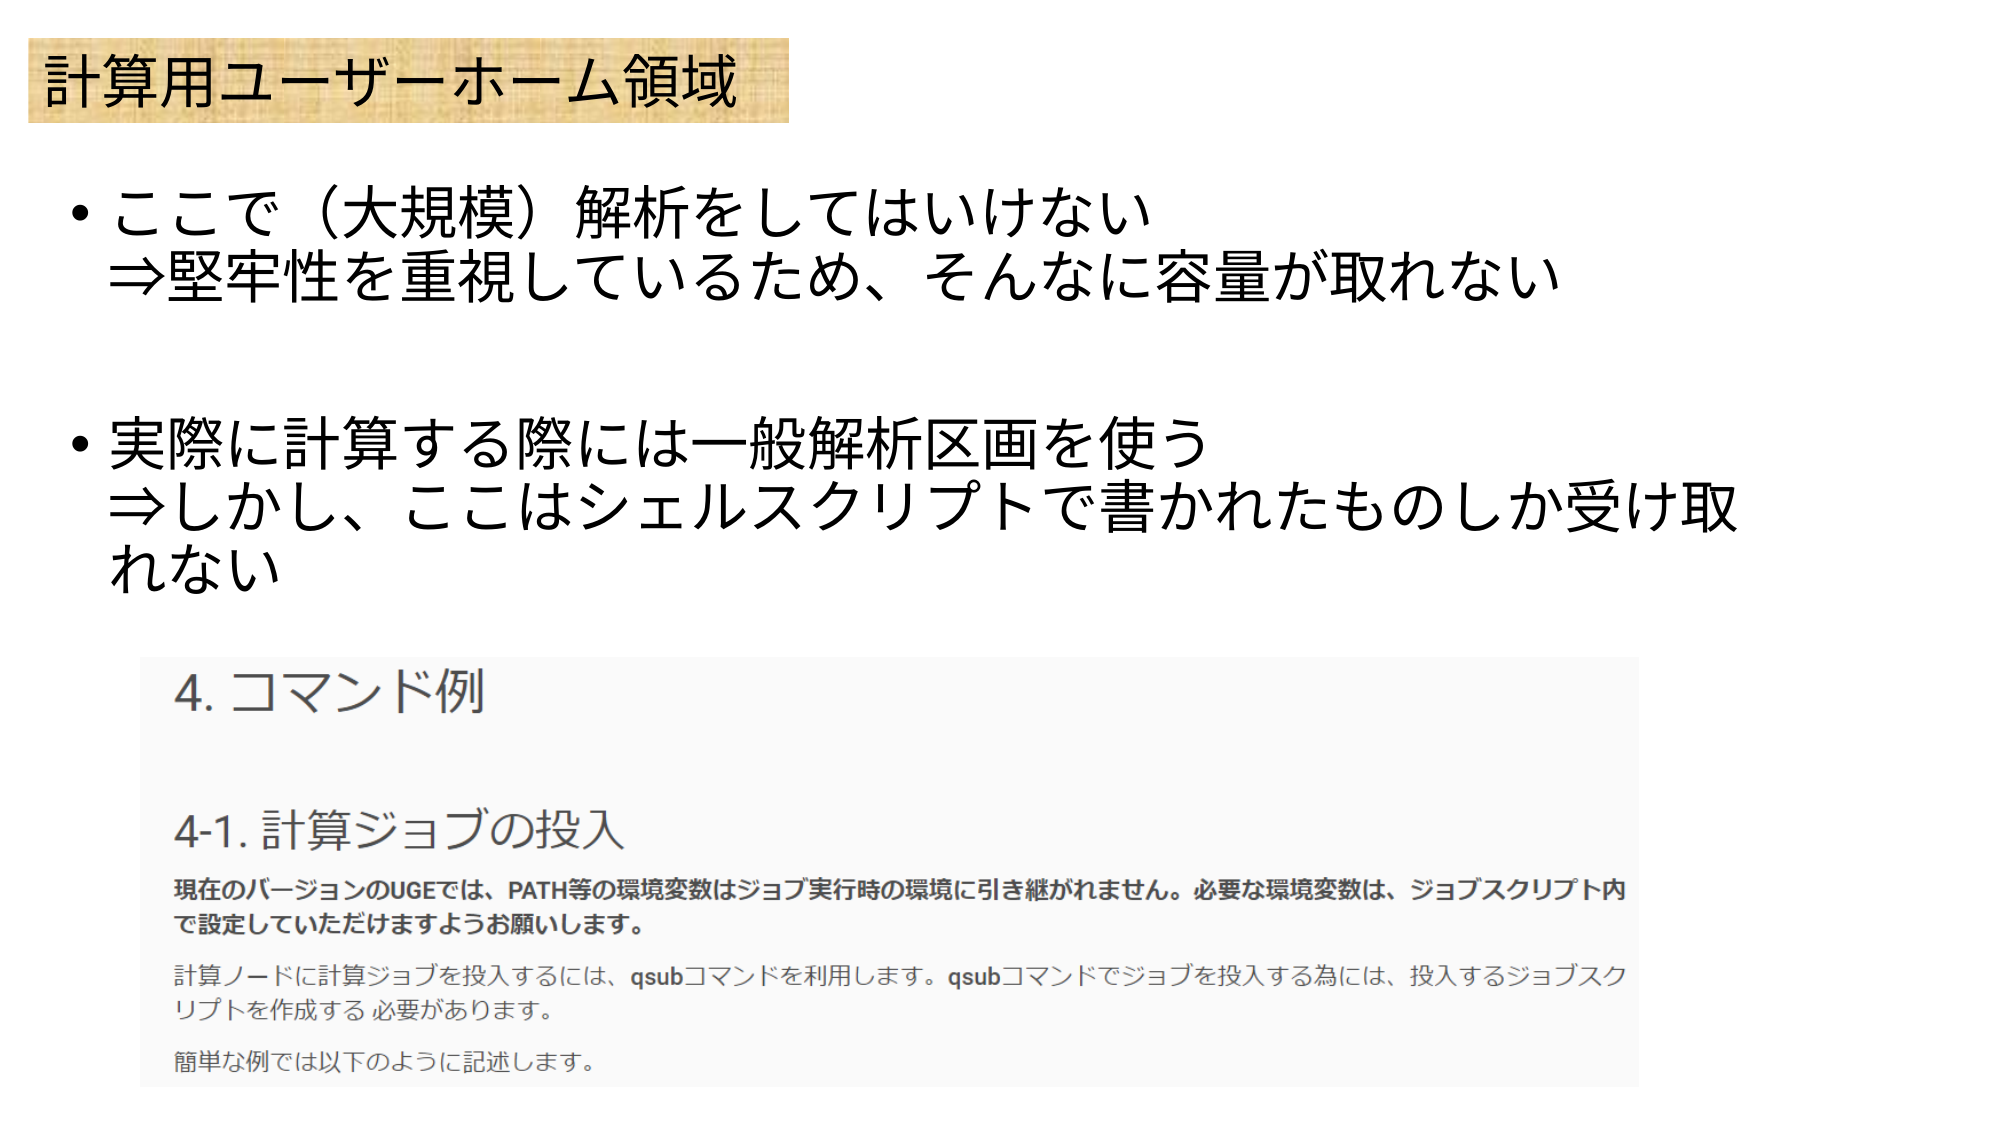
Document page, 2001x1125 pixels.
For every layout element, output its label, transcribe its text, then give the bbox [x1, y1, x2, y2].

list ここで（大規模）解析をしてはいけない ⇒堅牢性を重視しているため、そんなに容量が取れない 実際に計算する際には一般解析区画を使う ⇒しかし、ここはシェルスクリプトで書かれたものしか受け取れない [55, 177, 1781, 892]
text_box 計算用ユーザーホーム領域 [28, 38, 789, 123]
picture [140, 657, 1639, 1087]
